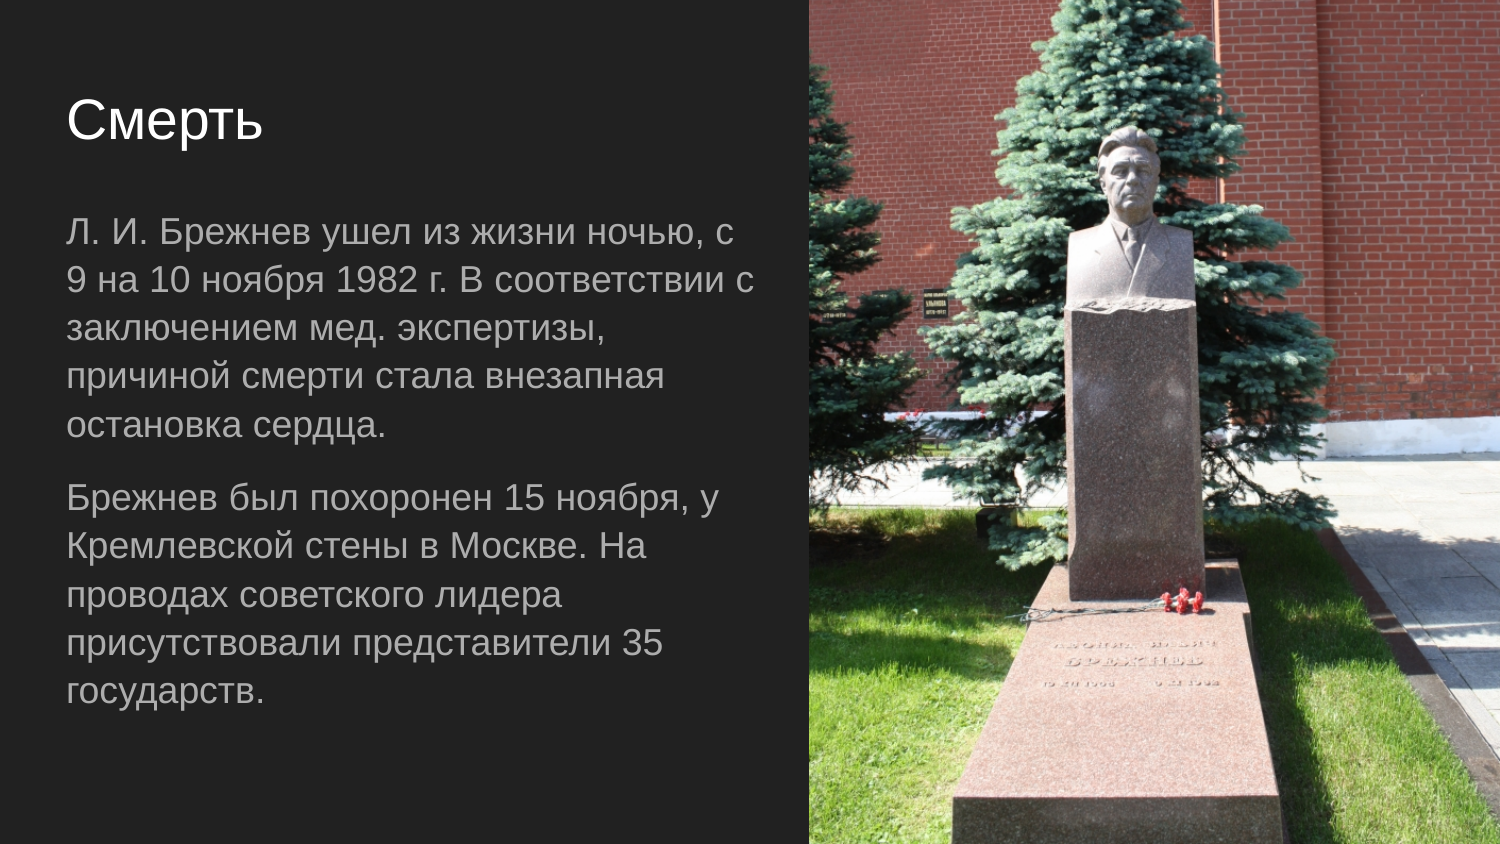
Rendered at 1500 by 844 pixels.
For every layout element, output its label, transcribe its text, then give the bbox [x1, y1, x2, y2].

list Л. И. Брежнев ушел из жизни ночью, с 9 на 10 ноября 1982 г. В соответствии с заключением мед. экспертизы, причиной смерти стала внезапная остановка сердца. Брежнев был похоронен 15 ноября, у Кремлевской стены в Москве. На проводах советского лидера присутствовали представители 35 государств. [51, 189, 778, 750]
title Смерть [51, 72, 803, 167]
picture [808, 0, 1500, 844]
